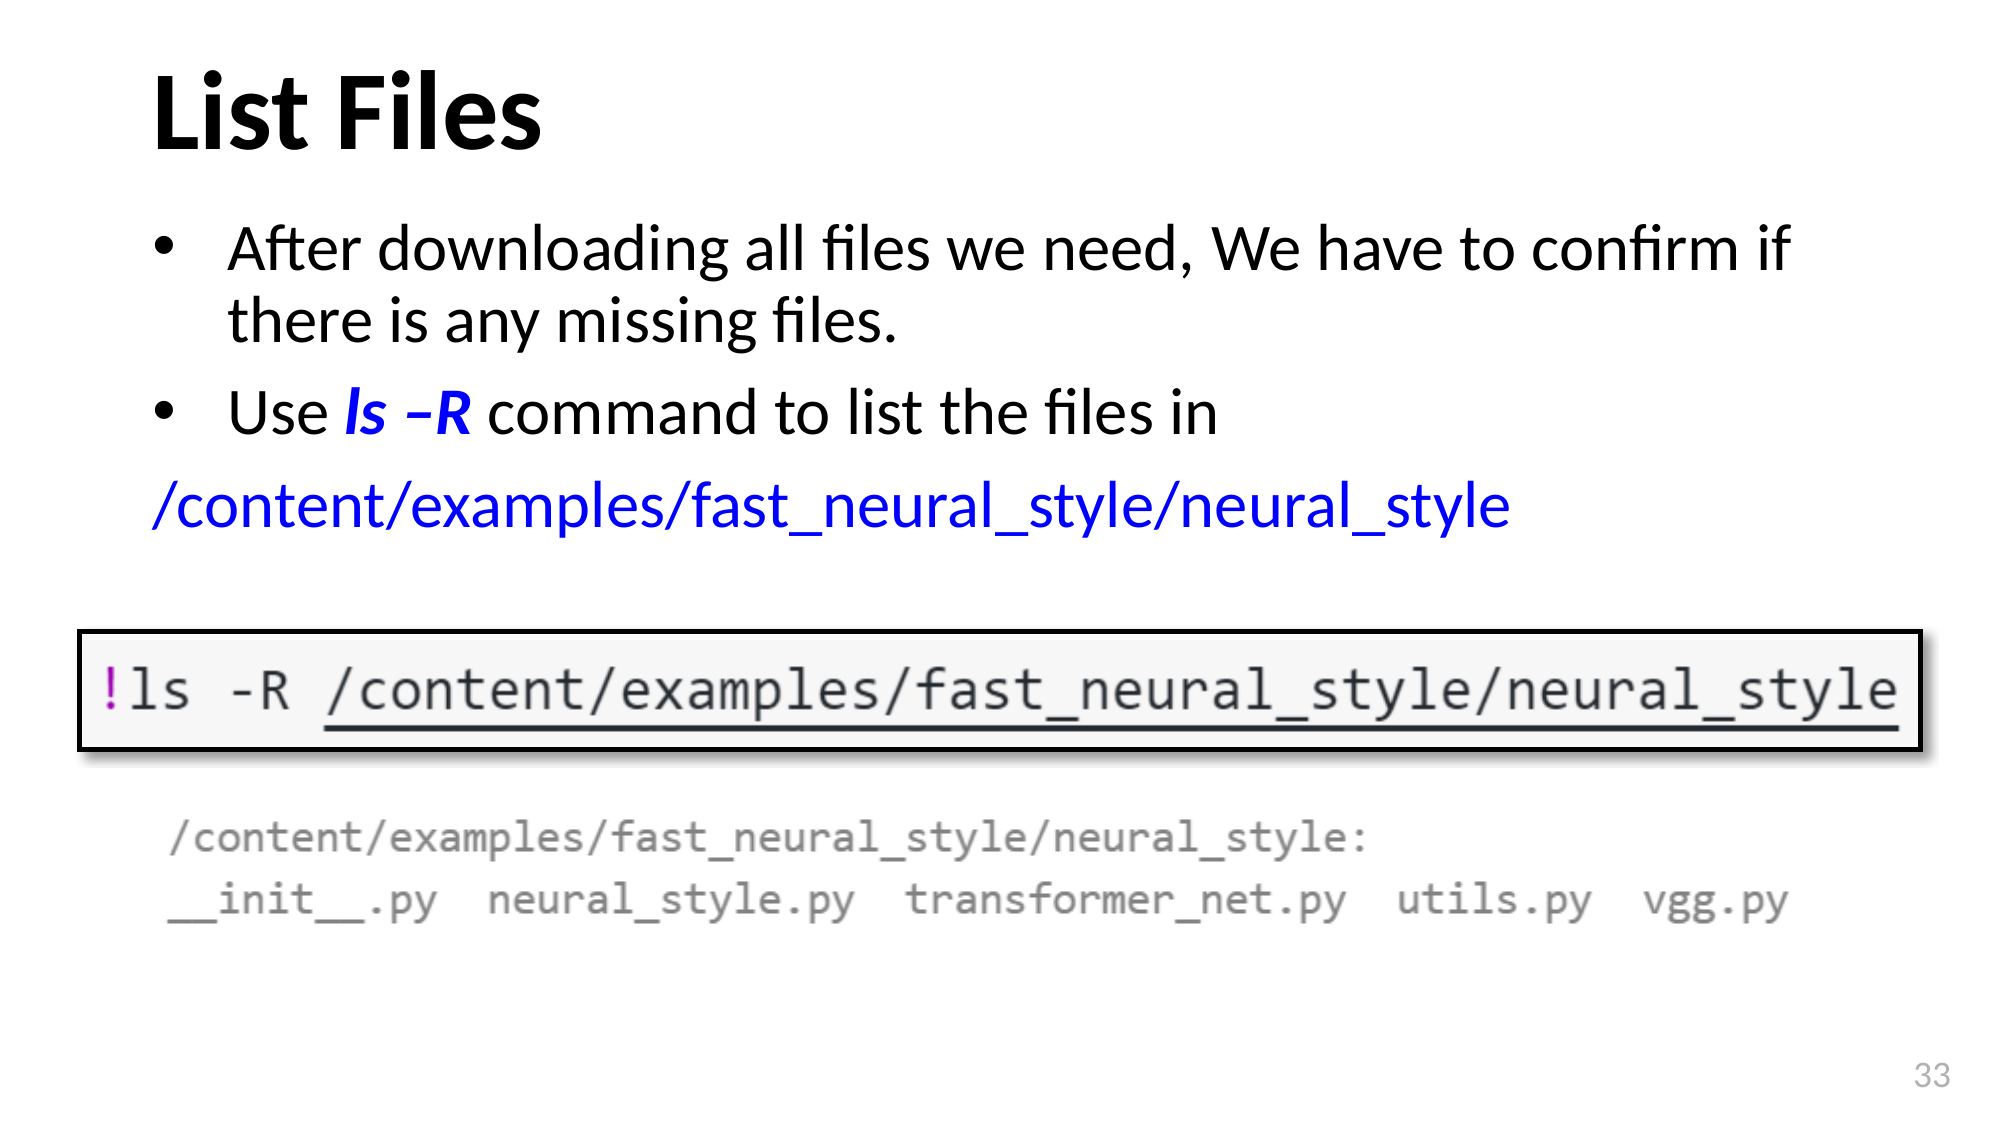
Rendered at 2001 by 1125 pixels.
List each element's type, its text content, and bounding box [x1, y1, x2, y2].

slide_number 33 [1824, 1042, 1967, 1103]
picture [81, 633, 1919, 748]
list After downloading all files we need, We have to confirm if there is any missing files. Use ls –R command to list the files in /content/examples/fast_neural_style/neural_style [137, 205, 1863, 581]
title List Files [137, 28, 1863, 199]
picture [154, 804, 1809, 938]
